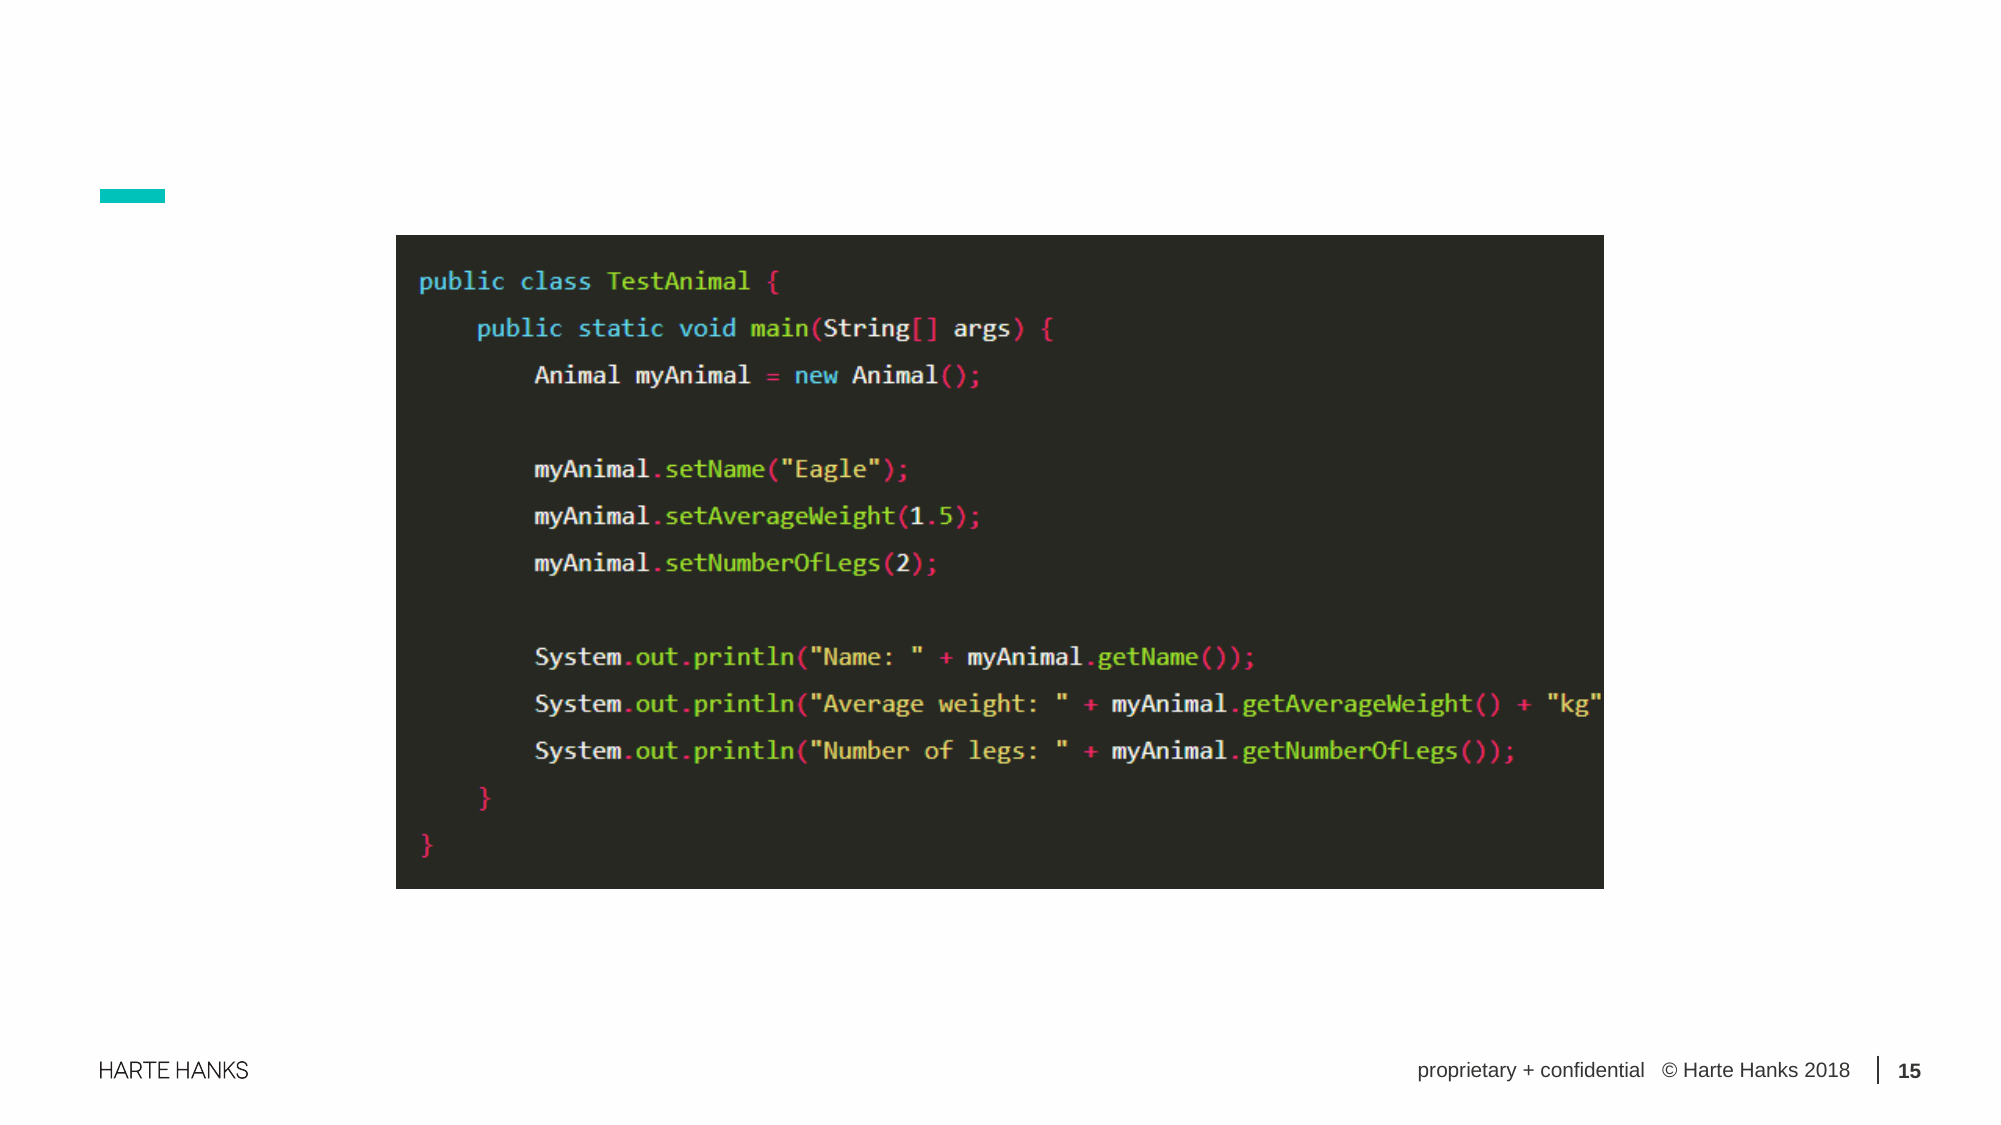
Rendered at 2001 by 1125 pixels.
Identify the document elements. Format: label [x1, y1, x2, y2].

picture [100, 1061, 248, 1079]
picture [396, 235, 1604, 890]
